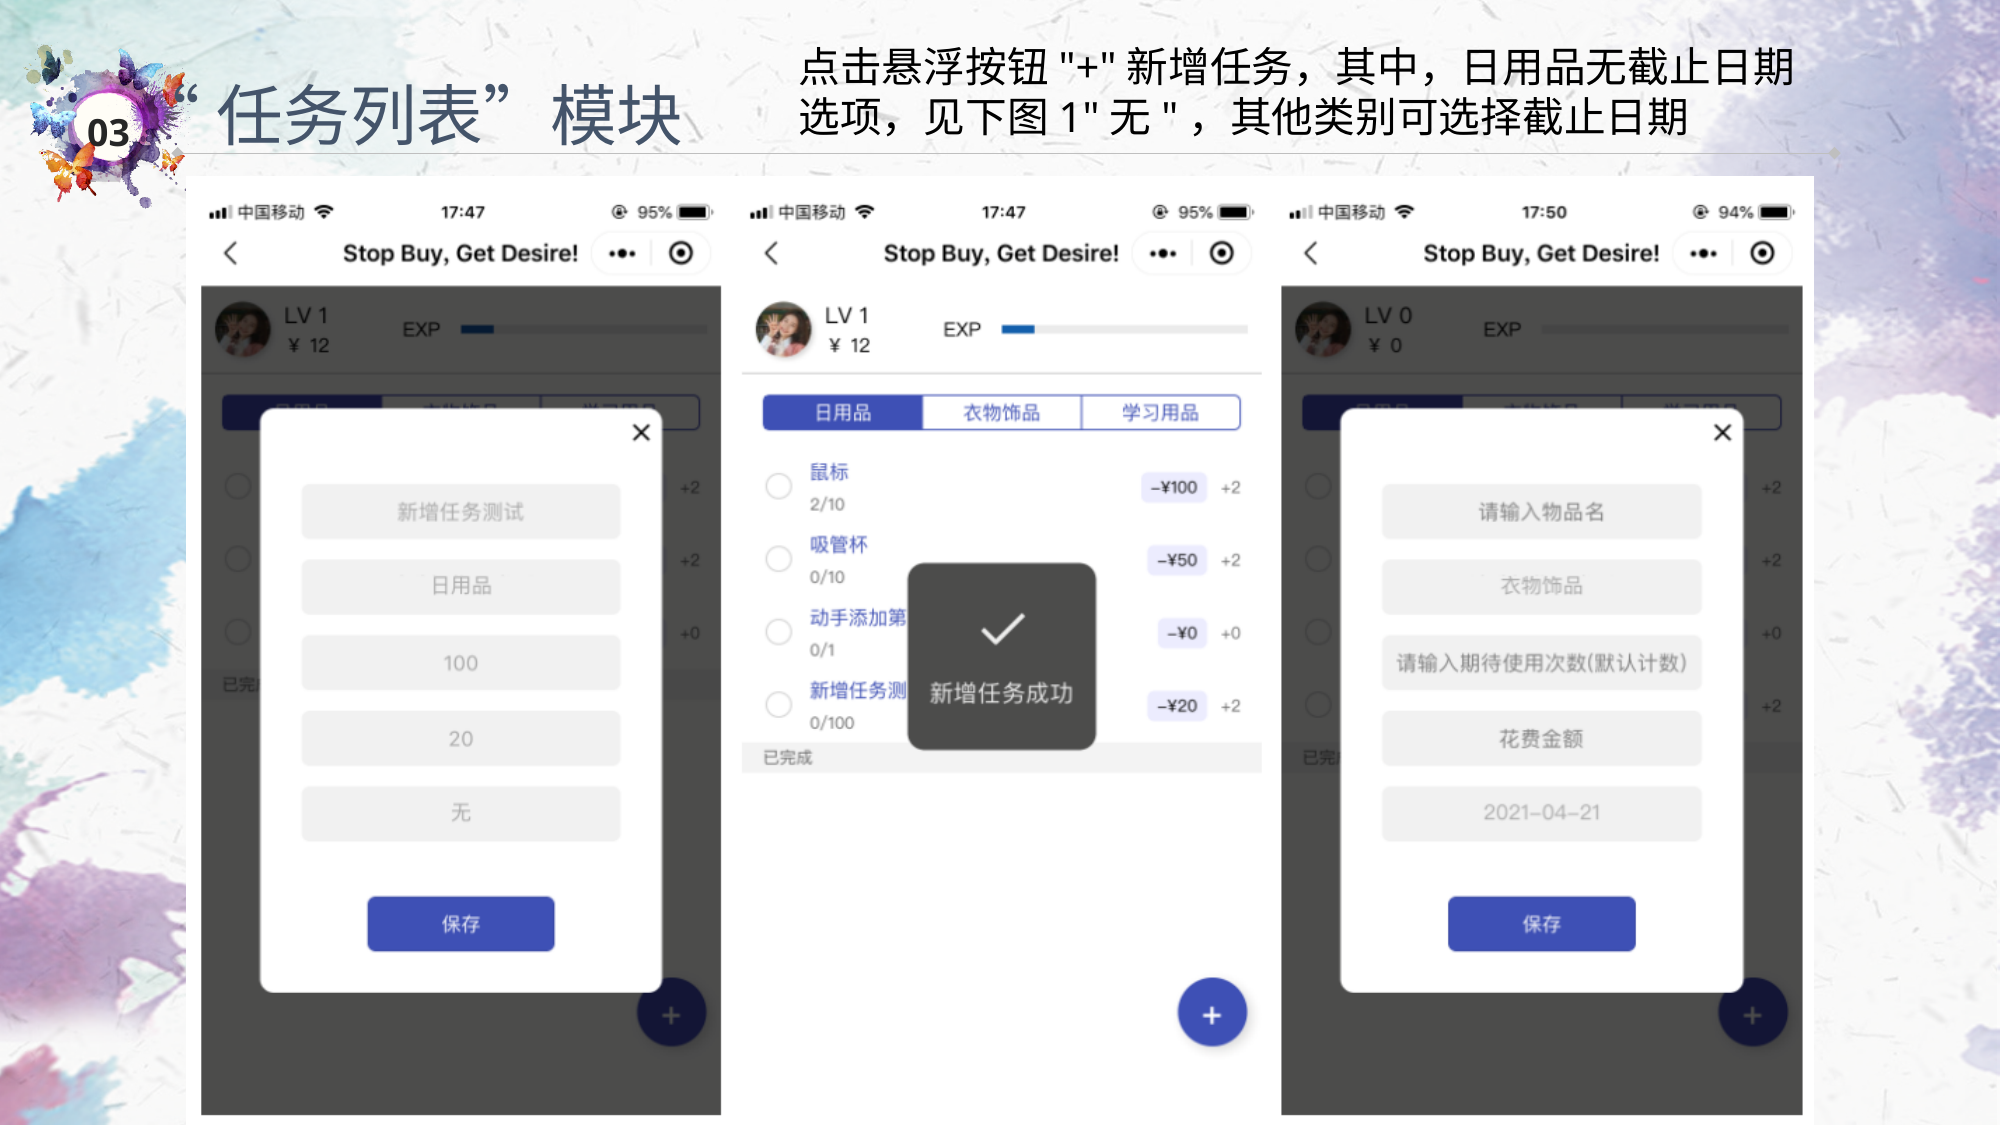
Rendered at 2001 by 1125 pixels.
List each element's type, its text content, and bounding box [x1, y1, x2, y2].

picture [0, 0, 2000, 1125]
text_box “任务列表”模块 [132, 33, 686, 154]
text_box 点击悬浮按钮"+"新增任务，其中，日用品无截止日期选项，见下图1"无"，其他类别可选择截止日期 [783, 33, 1814, 149]
